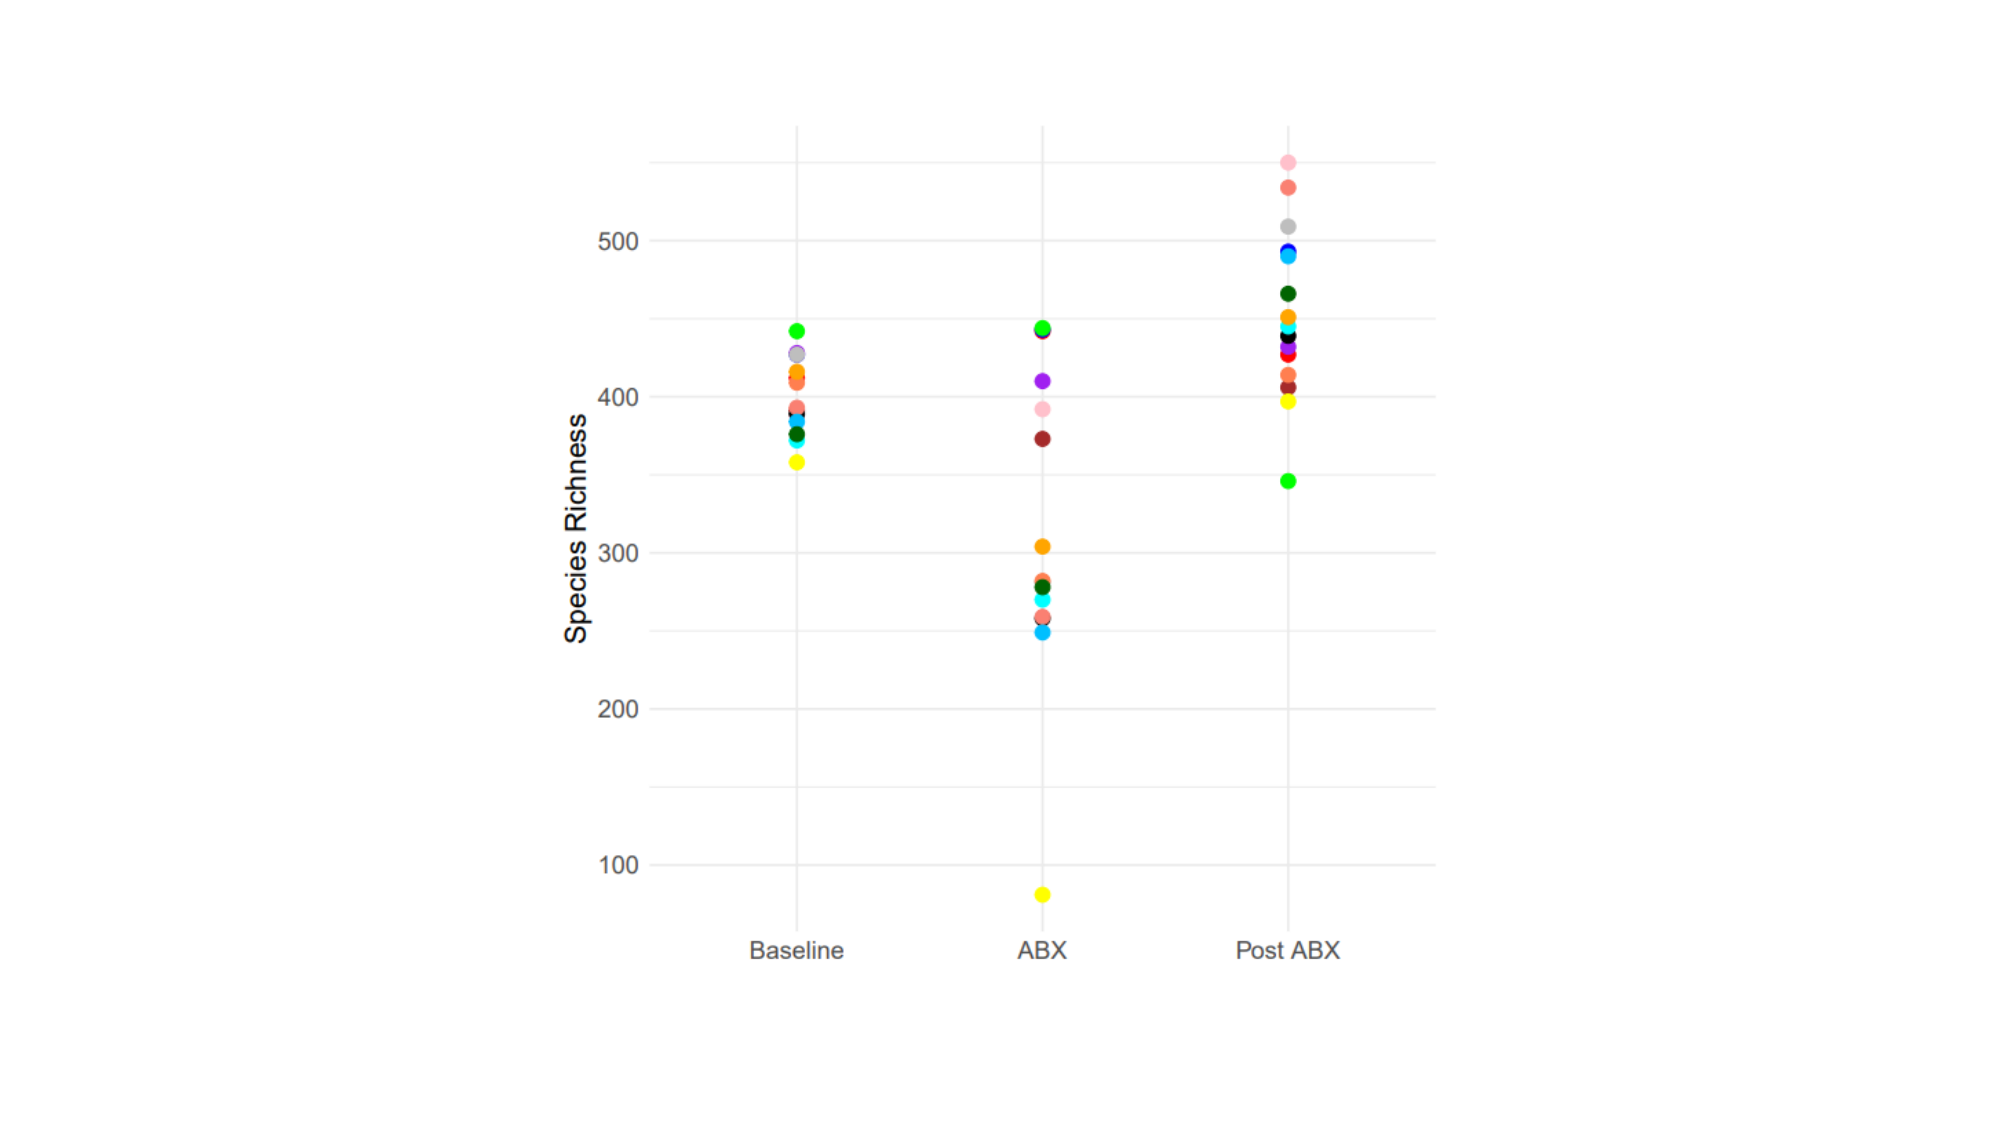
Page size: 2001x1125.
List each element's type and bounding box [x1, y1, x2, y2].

picture [557, 119, 1443, 1006]
